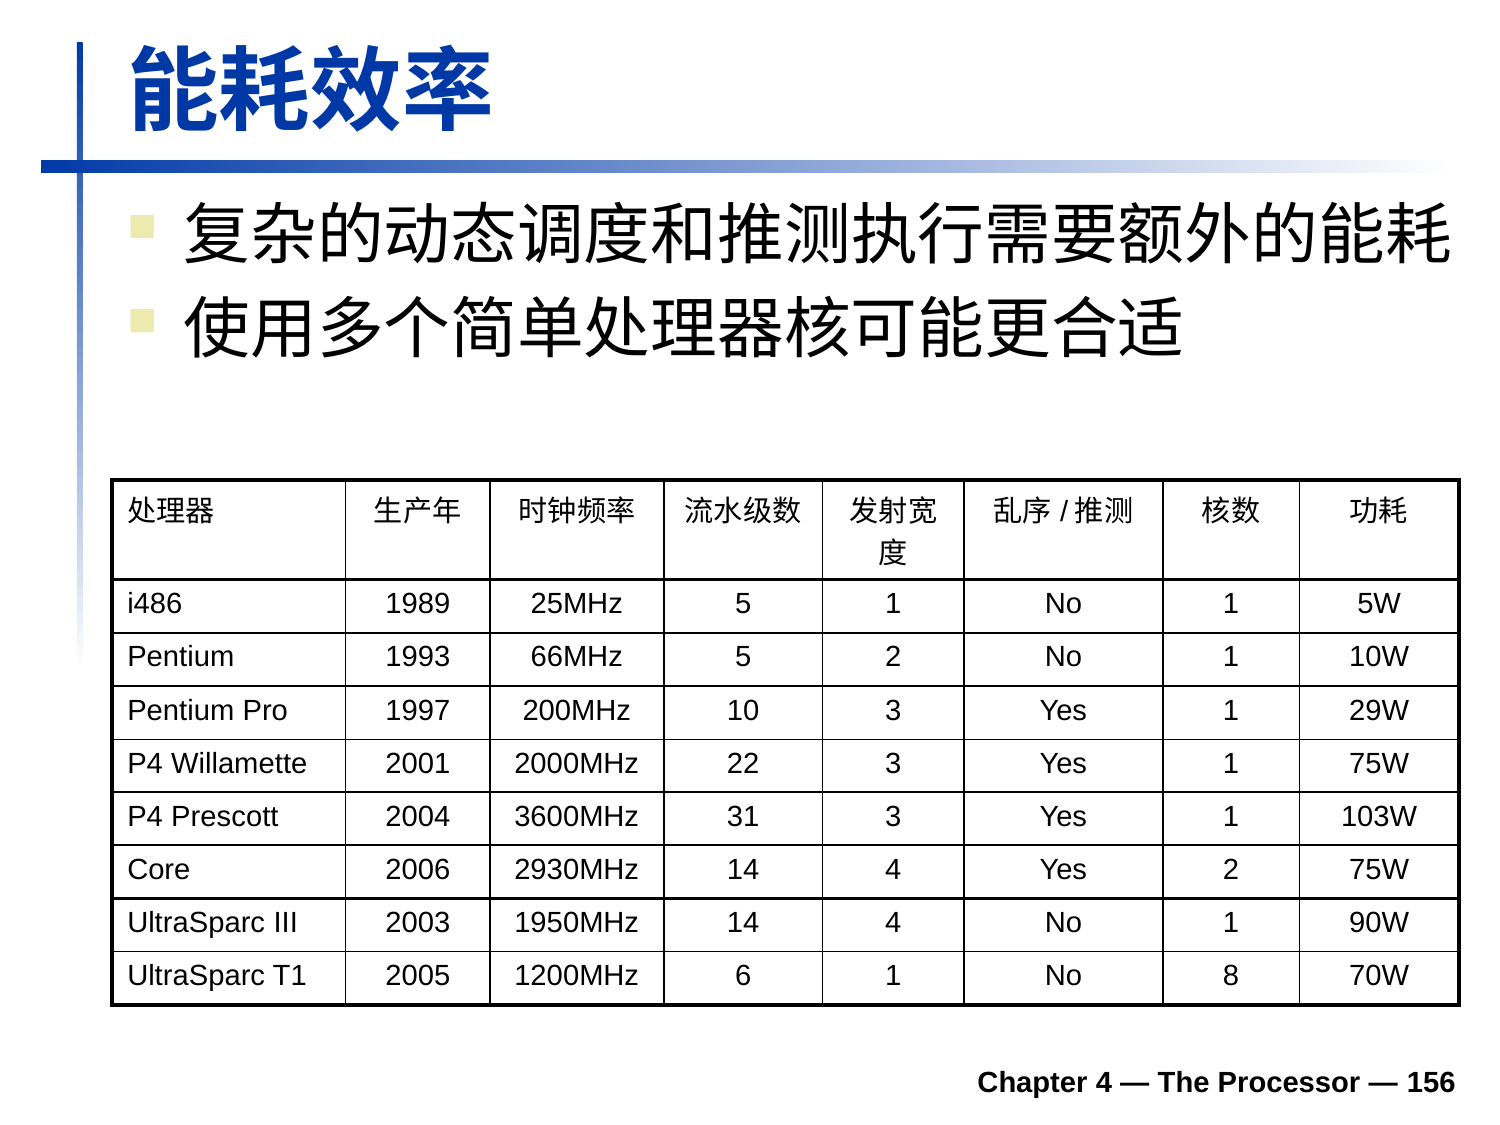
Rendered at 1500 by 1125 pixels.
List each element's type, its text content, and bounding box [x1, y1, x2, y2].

footer Chapter 4 — The Processor — 156 [277, 1046, 1471, 1106]
table_cell 25MHz [491, 581, 663, 632]
table_cell 3 [823, 793, 963, 844]
table_cell No [965, 952, 1162, 1003]
table_cell Core [114, 846, 345, 897]
table_cell 1 [1164, 687, 1299, 739]
table_cell 1950MHz [491, 900, 663, 951]
table_cell No [965, 634, 1162, 685]
table_header 时钟频率 [491, 482, 663, 578]
table_cell 1 [1164, 900, 1299, 951]
table_cell No [965, 900, 1162, 951]
table_cell 2006 [346, 846, 489, 897]
table_cell 10 [665, 687, 822, 739]
table_cell 2004 [346, 793, 489, 844]
table_cell 70W [1300, 952, 1457, 1003]
table_cell 10W [1300, 634, 1457, 685]
table_cell 1 [1164, 793, 1299, 844]
table_cell 14 [665, 900, 822, 951]
table_cell 3 [823, 740, 963, 791]
table_cell 2001 [346, 740, 489, 791]
table_cell 1 [1164, 581, 1299, 632]
table_cell 5 [665, 581, 822, 632]
table_cell Yes [965, 687, 1162, 739]
table_cell 1989 [346, 581, 489, 632]
table_cell 4 [823, 846, 963, 897]
table_cell 3600MHz [491, 793, 663, 844]
table_cell Yes [965, 846, 1162, 897]
table_cell 2000MHz [491, 740, 663, 791]
table_cell 3 [823, 687, 963, 739]
table_header 处理器 [114, 482, 345, 578]
table_cell 14 [665, 846, 822, 897]
table_header 核数 [1164, 482, 1299, 578]
table_cell 5 [665, 634, 822, 685]
table_header 生产年 [346, 482, 489, 578]
table_header 功耗 [1300, 482, 1457, 578]
table_cell P4 Willamette [114, 740, 345, 791]
table_cell 22 [665, 740, 822, 791]
table_cell Yes [965, 740, 1162, 791]
table_header 发射宽度 [823, 482, 963, 578]
table_cell 1 [1164, 634, 1299, 685]
table_cell 8 [1164, 952, 1299, 1003]
table_cell 1 [823, 952, 963, 1003]
table_header 流水级数 [665, 482, 822, 578]
table_cell 6 [665, 952, 822, 1003]
table_cell 2 [823, 634, 963, 685]
table_cell i486 [114, 581, 345, 632]
table_cell 1200MHz [491, 952, 663, 1003]
table_cell 200MHz [491, 687, 663, 739]
table_cell 2005 [346, 952, 489, 1003]
table_cell P4 Prescott [114, 793, 345, 844]
table_cell 66MHz [491, 634, 663, 685]
table_cell 1 [823, 581, 963, 632]
table_cell UltraSparc T1 [114, 952, 345, 1003]
title 能耗效率 [112, 23, 1468, 149]
table_cell 4 [823, 900, 963, 951]
table_header 乱序/推测 [965, 482, 1162, 578]
table_cell 1997 [346, 687, 489, 739]
table_cell UltraSparc III [114, 900, 345, 951]
table_cell 31 [665, 793, 822, 844]
table_cell 29W [1300, 687, 1457, 739]
table_cell 1993 [346, 634, 489, 685]
table_cell 2930MHz [491, 846, 663, 897]
table_cell Pentium Pro [114, 687, 345, 739]
table_cell 2003 [346, 900, 489, 951]
table_cell 5W [1300, 581, 1457, 632]
table_cell Pentium [114, 634, 345, 685]
table_cell 103W [1300, 793, 1457, 844]
list 复杂的动态调度和推测执行需要额外的能耗 使用多个简单处理器核可能更合适 [112, 184, 1469, 468]
table_cell No [965, 581, 1162, 632]
table_cell 75W [1300, 846, 1457, 897]
table_cell 2 [1164, 846, 1299, 897]
table_cell 90W [1300, 900, 1457, 951]
table_cell Yes [965, 793, 1162, 844]
table_cell 1 [1164, 740, 1299, 791]
table_cell 75W [1300, 740, 1457, 791]
